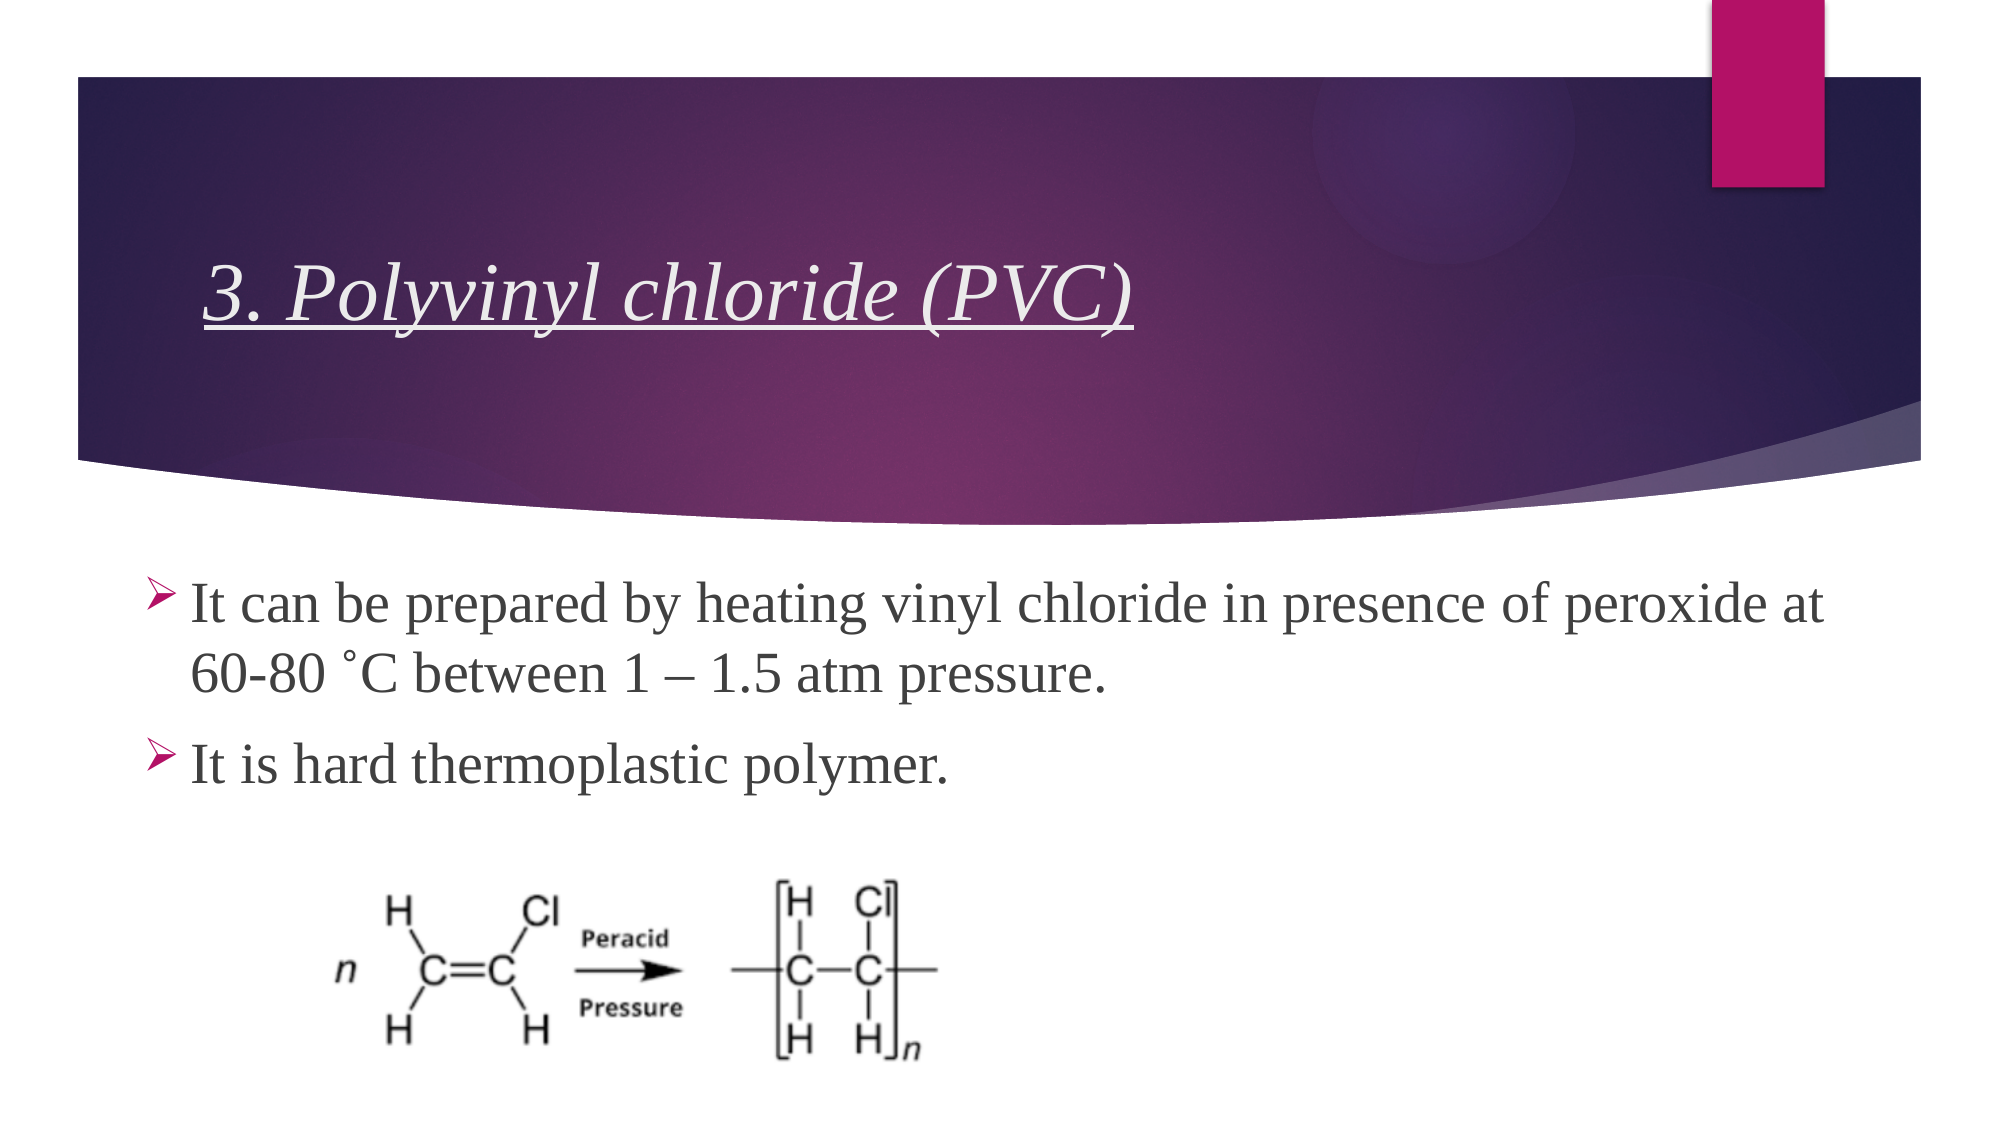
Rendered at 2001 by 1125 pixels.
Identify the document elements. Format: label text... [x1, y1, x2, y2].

list It can be prepared by heating vinyl chloride in presence of peroxide at 60-80 ˚C between 1 – 1.5 atm pressure. It is hard thermoplastic polymer. [128, 522, 1933, 928]
picture [297, 796, 1001, 1105]
title 3. Polyvinyl chloride (PVC) [188, 174, 1638, 400]
